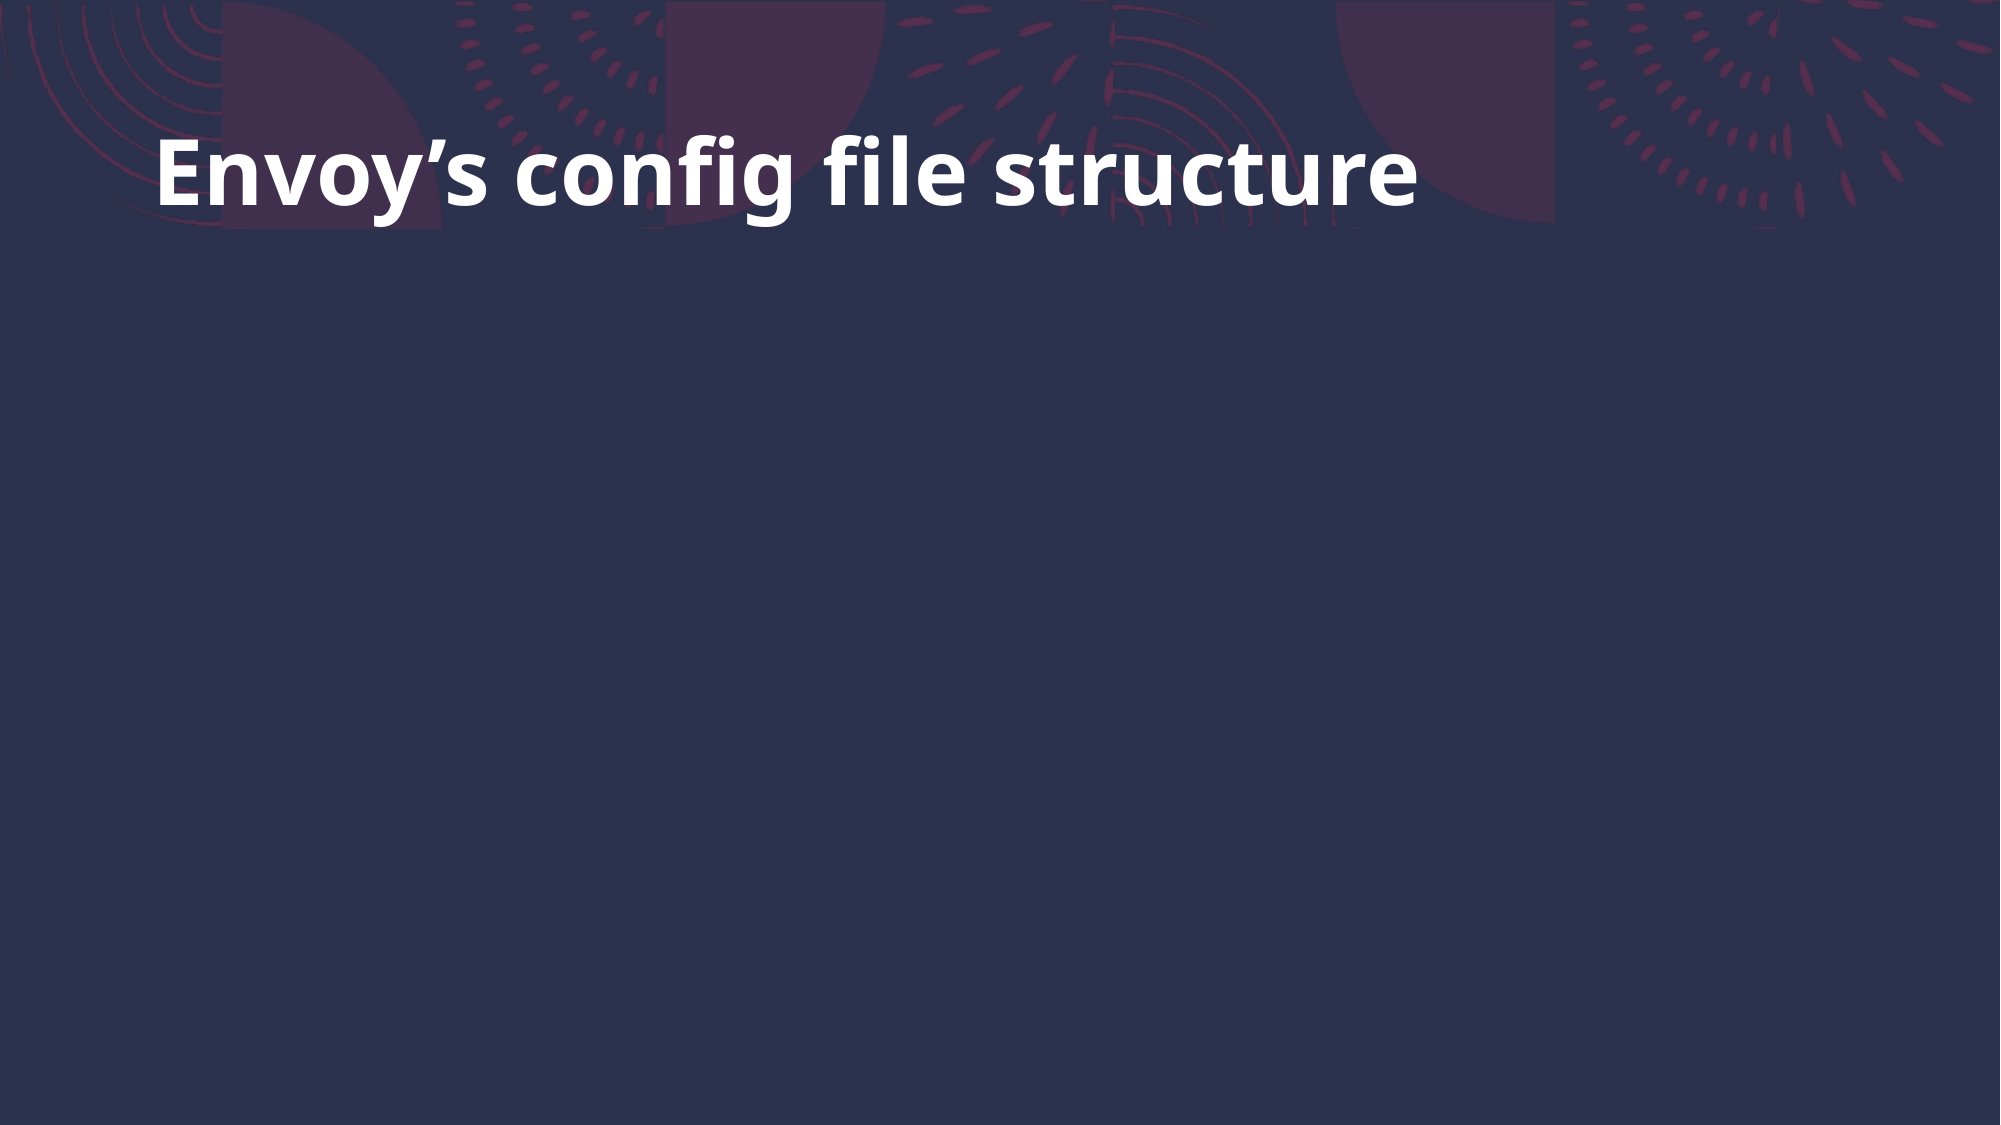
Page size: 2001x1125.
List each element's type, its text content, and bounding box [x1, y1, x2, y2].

title Envoy’s config file structure [137, 60, 1863, 278]
